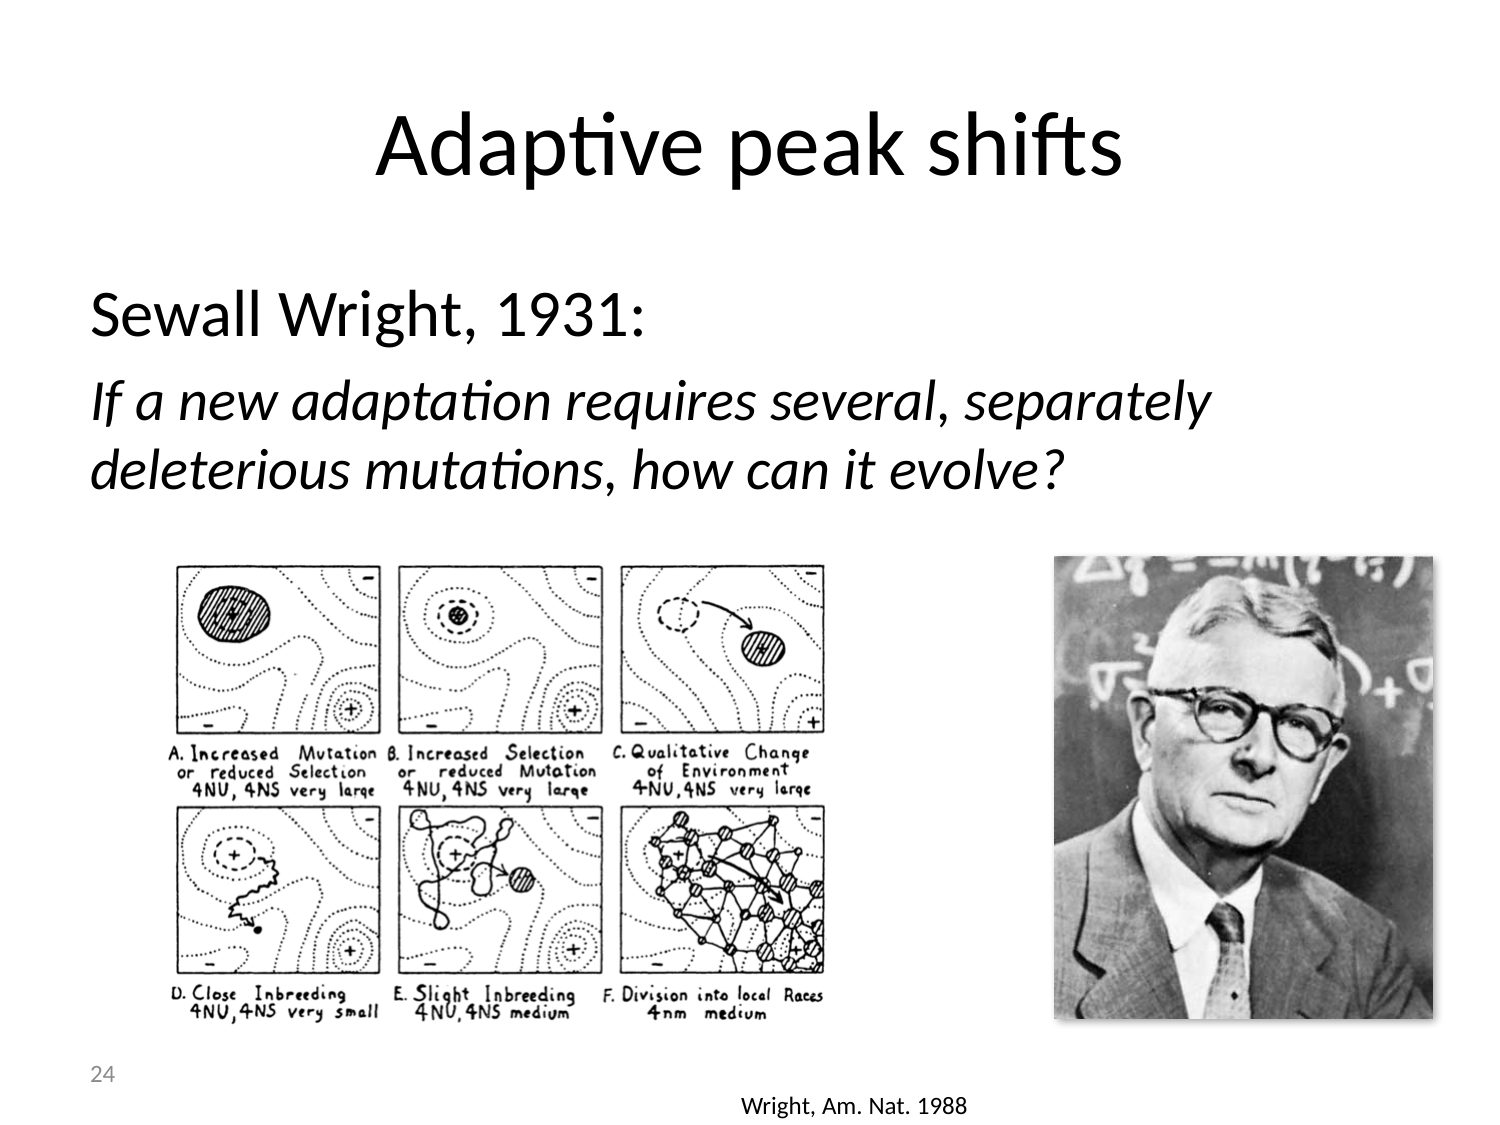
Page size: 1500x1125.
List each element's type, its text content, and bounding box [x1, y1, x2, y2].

slide_number 24 [75, 1042, 425, 1103]
picture [1054, 555, 1433, 1019]
text_box Wright, Am. Nat. 1988 [726, 1082, 1477, 1125]
title Adaptive peak shifts [75, 45, 1425, 233]
list Sewall Wright, 1931: If a new adaptation requires several, separately deleterious mutations, how can it evolve? [75, 262, 1425, 1005]
picture [159, 550, 843, 1037]
